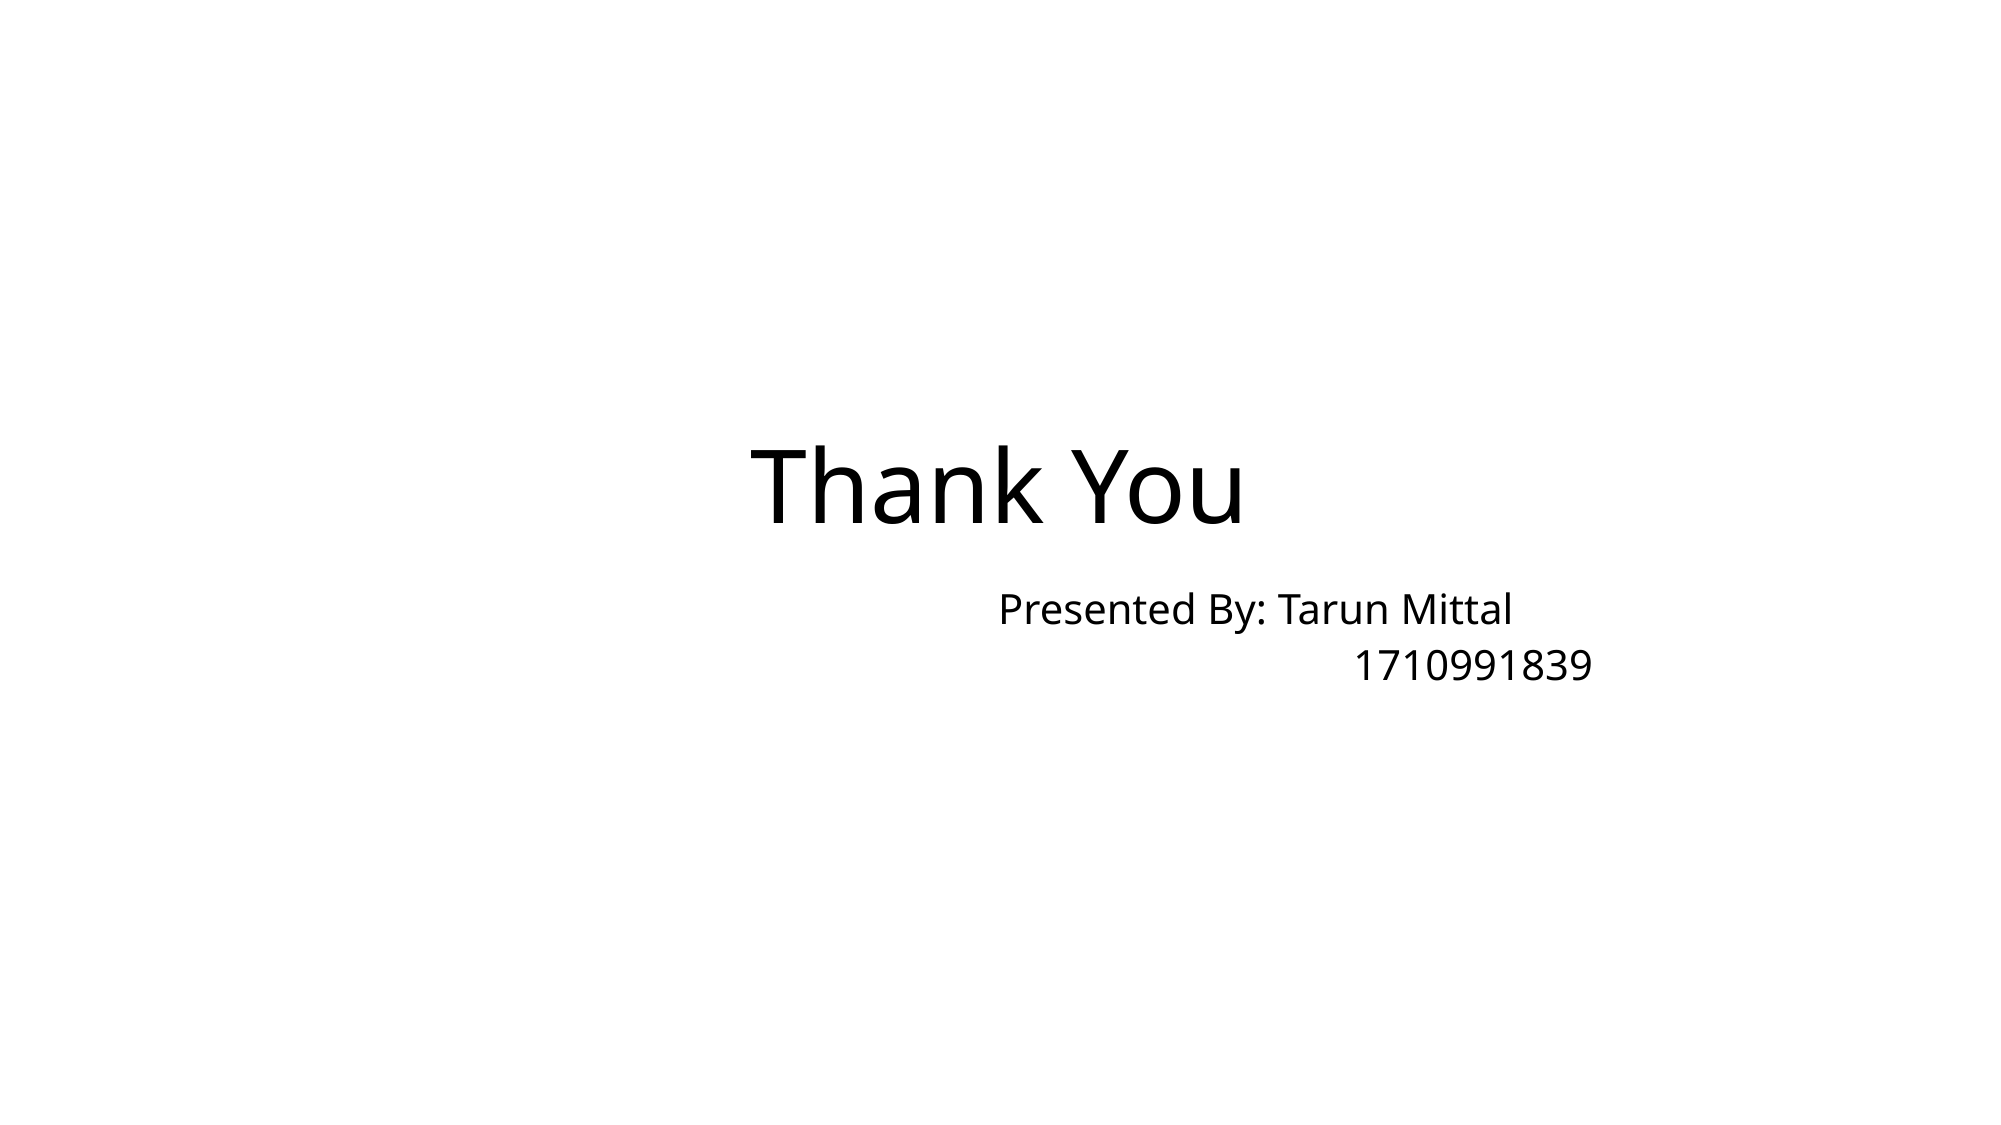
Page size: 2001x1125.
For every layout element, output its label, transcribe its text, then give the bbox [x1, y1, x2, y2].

title Thank You Presented By: Tarun Mittal 1710991839 [137, 340, 1863, 785]
